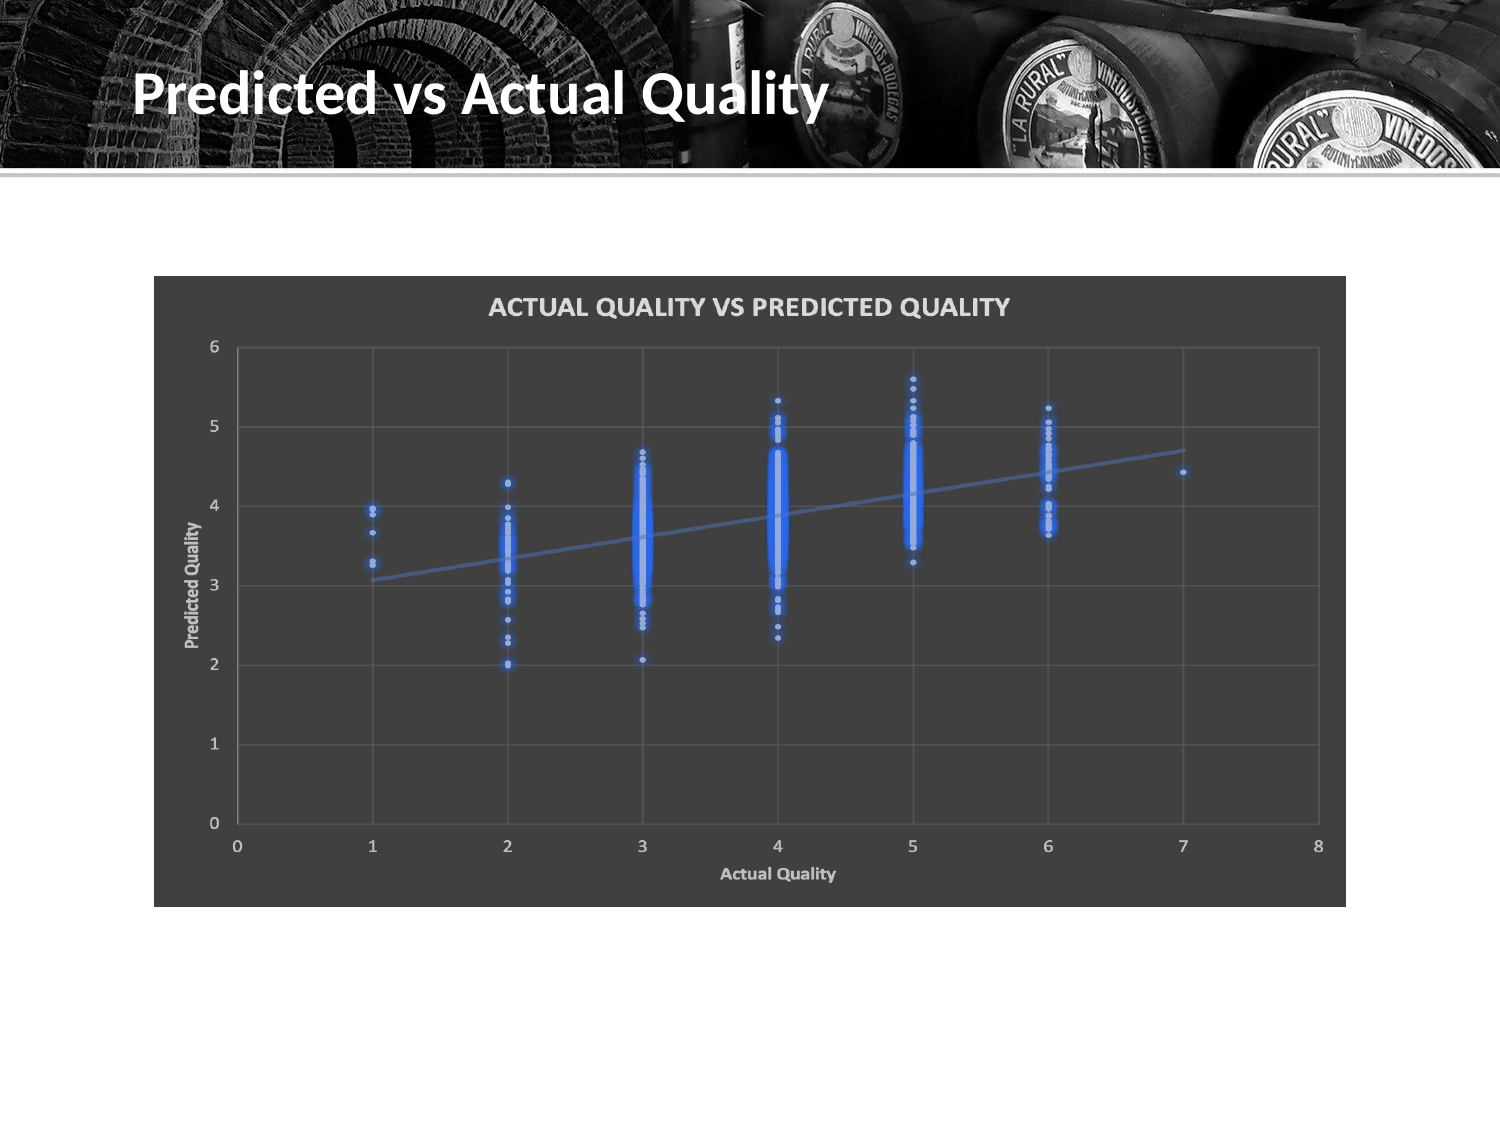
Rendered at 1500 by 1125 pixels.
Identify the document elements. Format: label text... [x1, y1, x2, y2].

title Predicted vs Actual Quality [117, 30, 1447, 149]
picture [0, 0, 1500, 1125]
